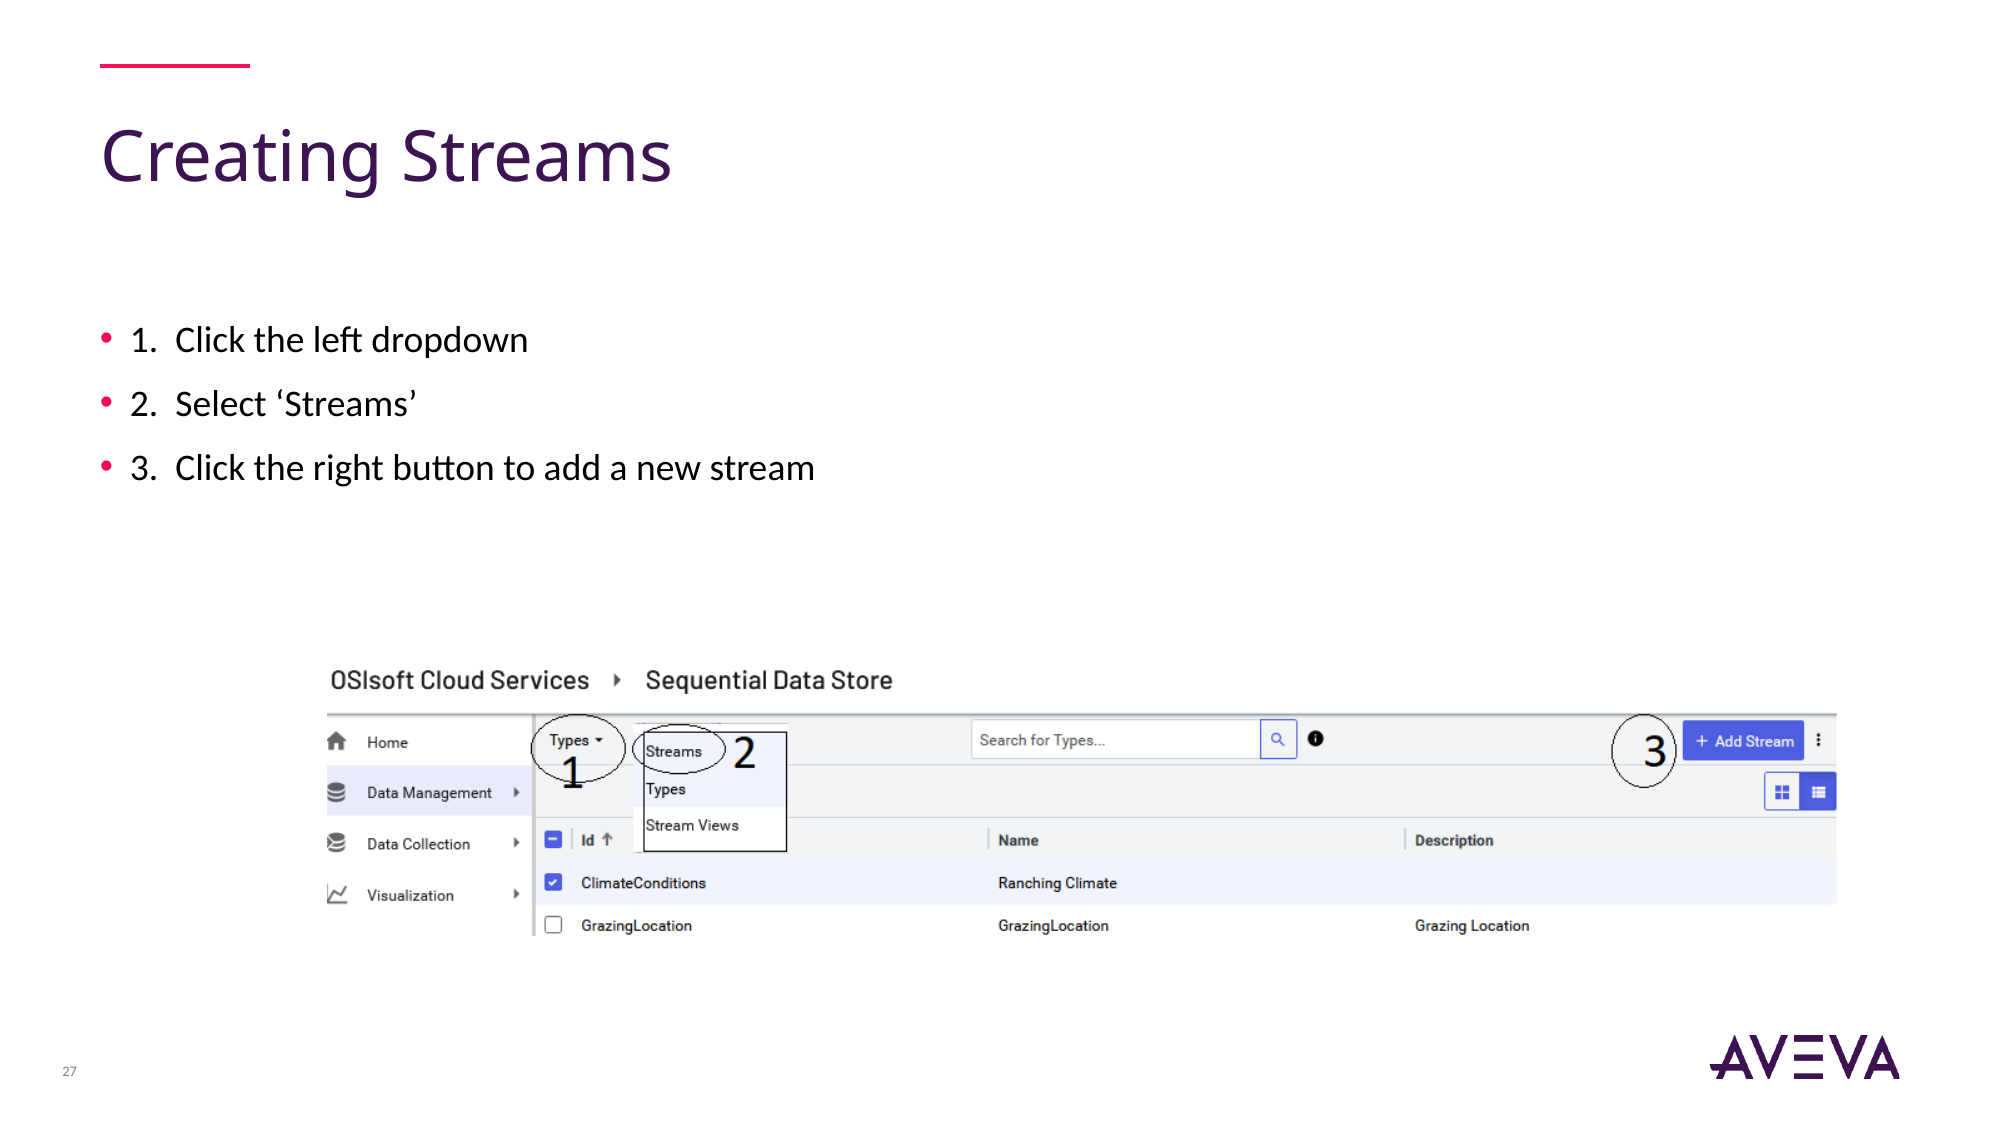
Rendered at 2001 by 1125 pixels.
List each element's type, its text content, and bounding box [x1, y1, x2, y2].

picture [327, 654, 1838, 936]
list 1. Click the left dropdown 2. Select ‘Streams’ 3. Click the right button to add a new stream [99, 314, 1901, 995]
title Creating Streams [100, 95, 1901, 229]
slide_number 27 [41, 1049, 77, 1080]
